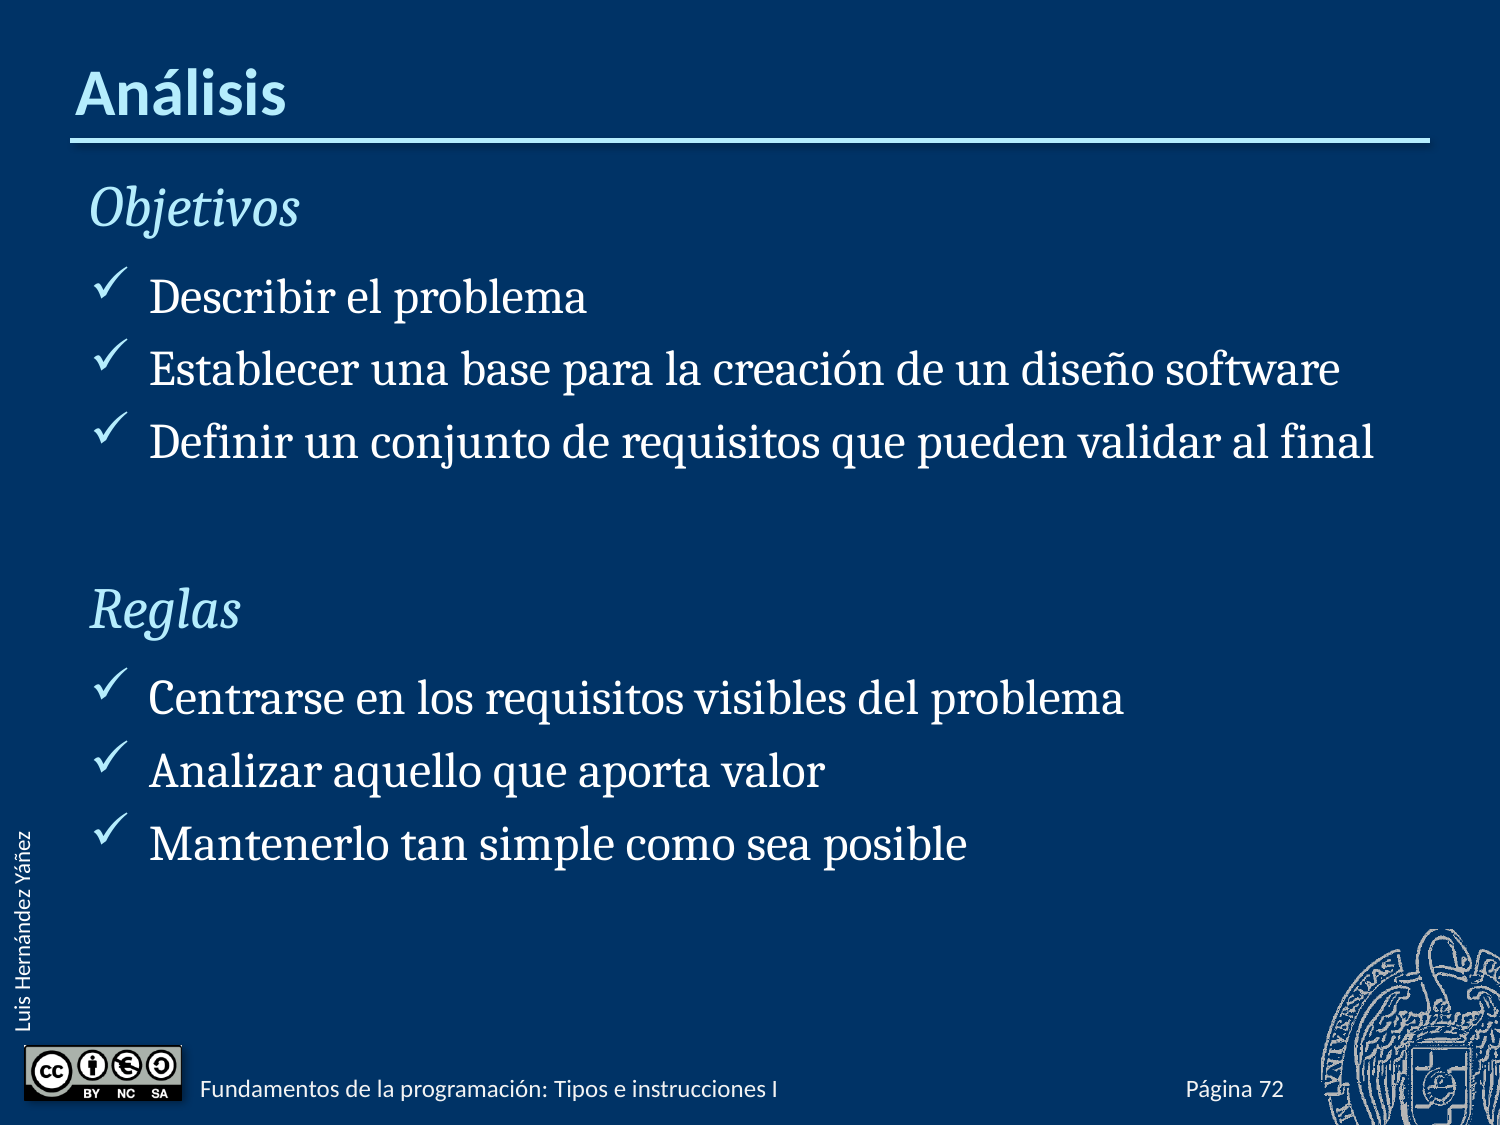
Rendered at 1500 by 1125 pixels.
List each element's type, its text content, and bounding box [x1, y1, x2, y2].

picture [1321, 929, 1500, 1125]
title Análisis [75, 46, 1425, 129]
slide_number Página 72 [1136, 1042, 1285, 1103]
picture [24, 1045, 182, 1101]
footer Fundamentos de la programación: Tipos e instrucciones I [200, 1042, 1114, 1103]
list Objetivos Describir el problema Establecer una base para la creación de un diseño software Definir un conjunto de requisitos que pueden validar al final Reglas Centrarse en los requisitos visibles del problema Analizar aquello que aporta valor Mantenerlo tan simple como sea posible [75, 160, 1425, 1000]
